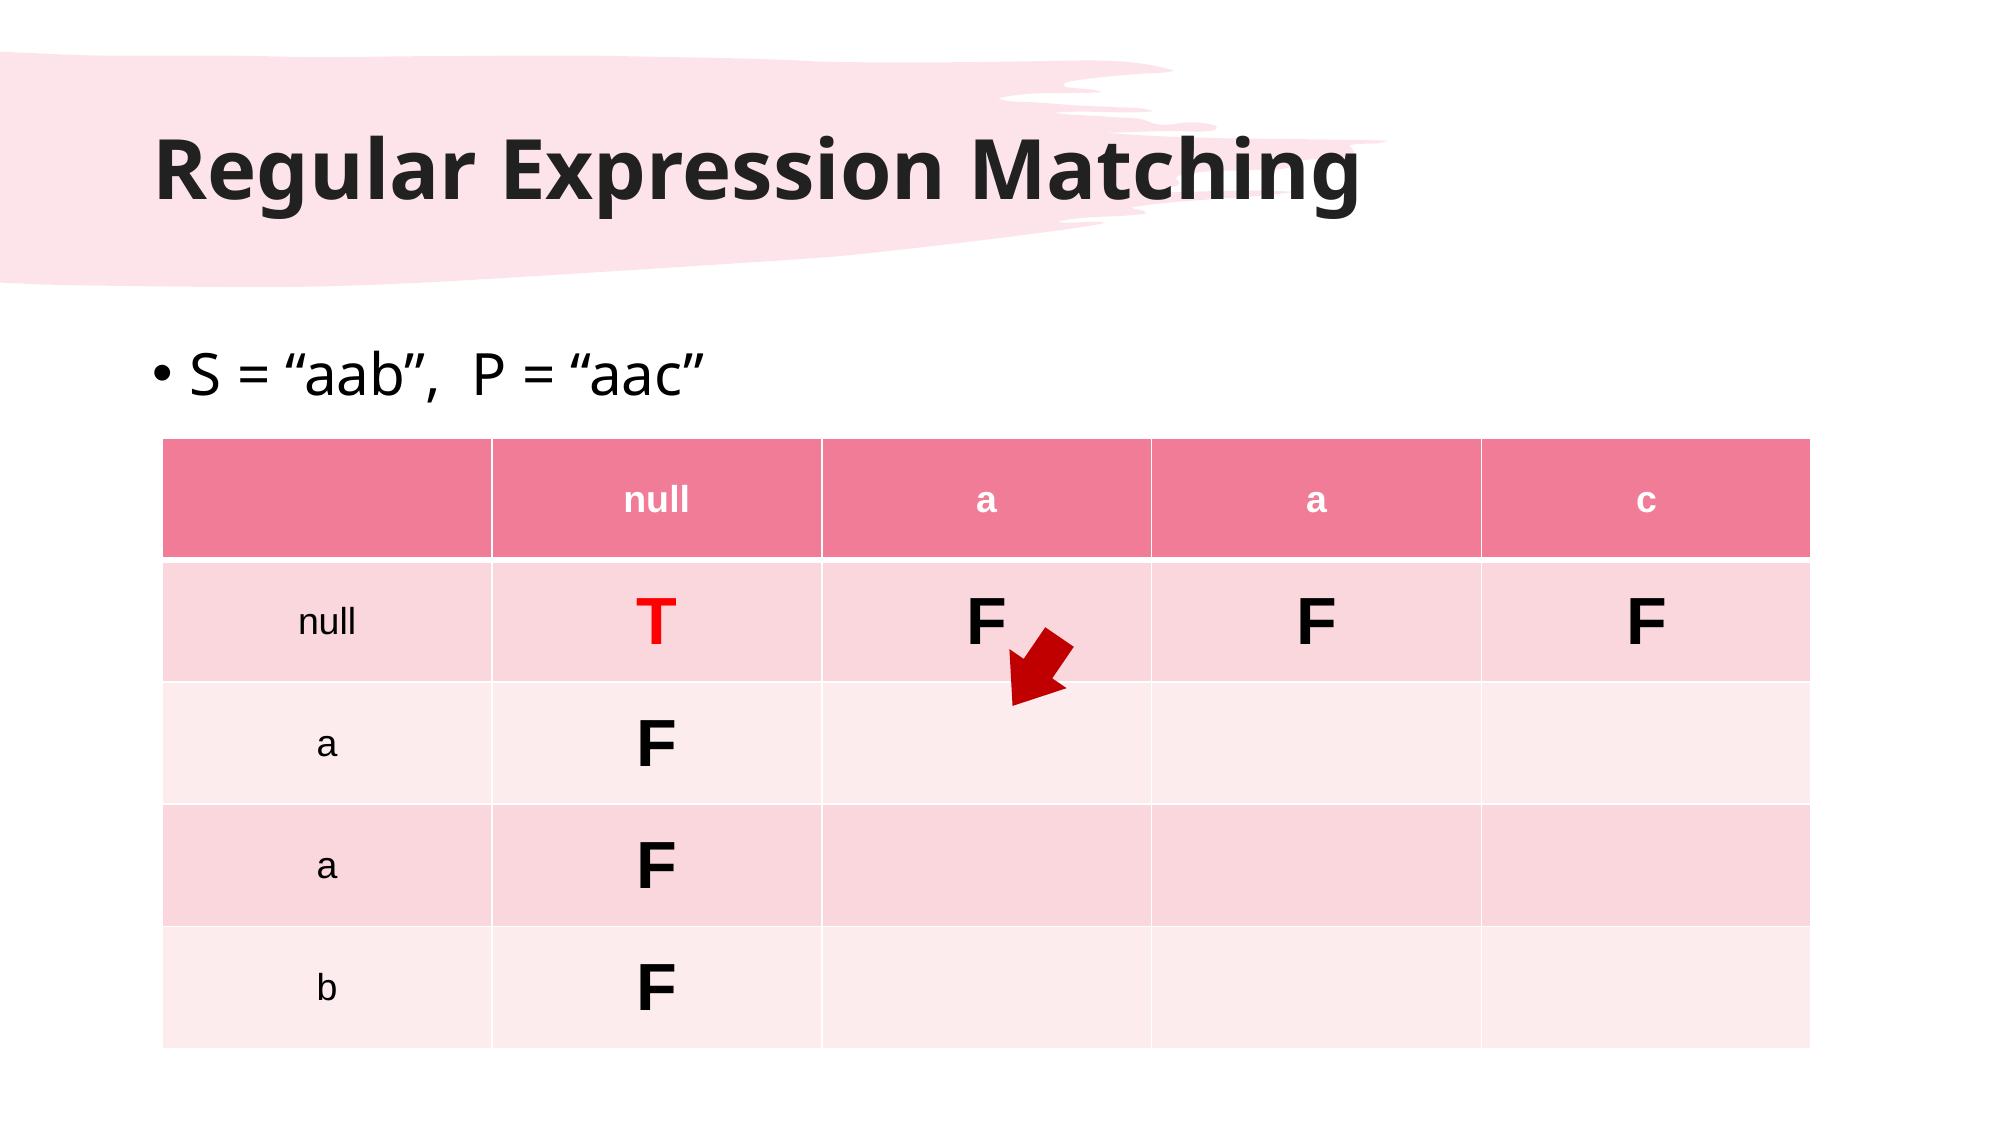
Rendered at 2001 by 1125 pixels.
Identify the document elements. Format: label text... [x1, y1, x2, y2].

table_cell F [493, 927, 821, 1048]
table_cell [823, 927, 1151, 1048]
table_cell [823, 683, 1151, 803]
table_header a [1152, 439, 1481, 557]
table_cell F [493, 683, 821, 803]
table_cell [823, 805, 1151, 926]
table_header null [493, 439, 821, 557]
table_cell [1482, 927, 1810, 1048]
table_header [163, 439, 491, 557]
title Regular Expression Matching [137, 59, 1863, 278]
list S = “aab”, P = “aac” [137, 329, 1863, 1013]
table_cell a [163, 805, 491, 926]
table_cell T [493, 563, 821, 681]
table_cell F [493, 805, 821, 926]
text_box [1009, 627, 1074, 706]
table_cell [1482, 683, 1810, 803]
table_cell null [163, 563, 491, 681]
table_cell F [823, 563, 1151, 681]
table_header c [1482, 439, 1810, 557]
table_header a [823, 439, 1151, 557]
table_cell [1152, 683, 1481, 803]
table_cell F [1152, 563, 1481, 681]
table_cell [1152, 927, 1481, 1048]
table_cell [1152, 805, 1481, 926]
table_cell b [163, 927, 491, 1048]
table_cell F [1482, 563, 1810, 681]
table_cell a [163, 683, 491, 803]
table_cell [1482, 805, 1810, 926]
